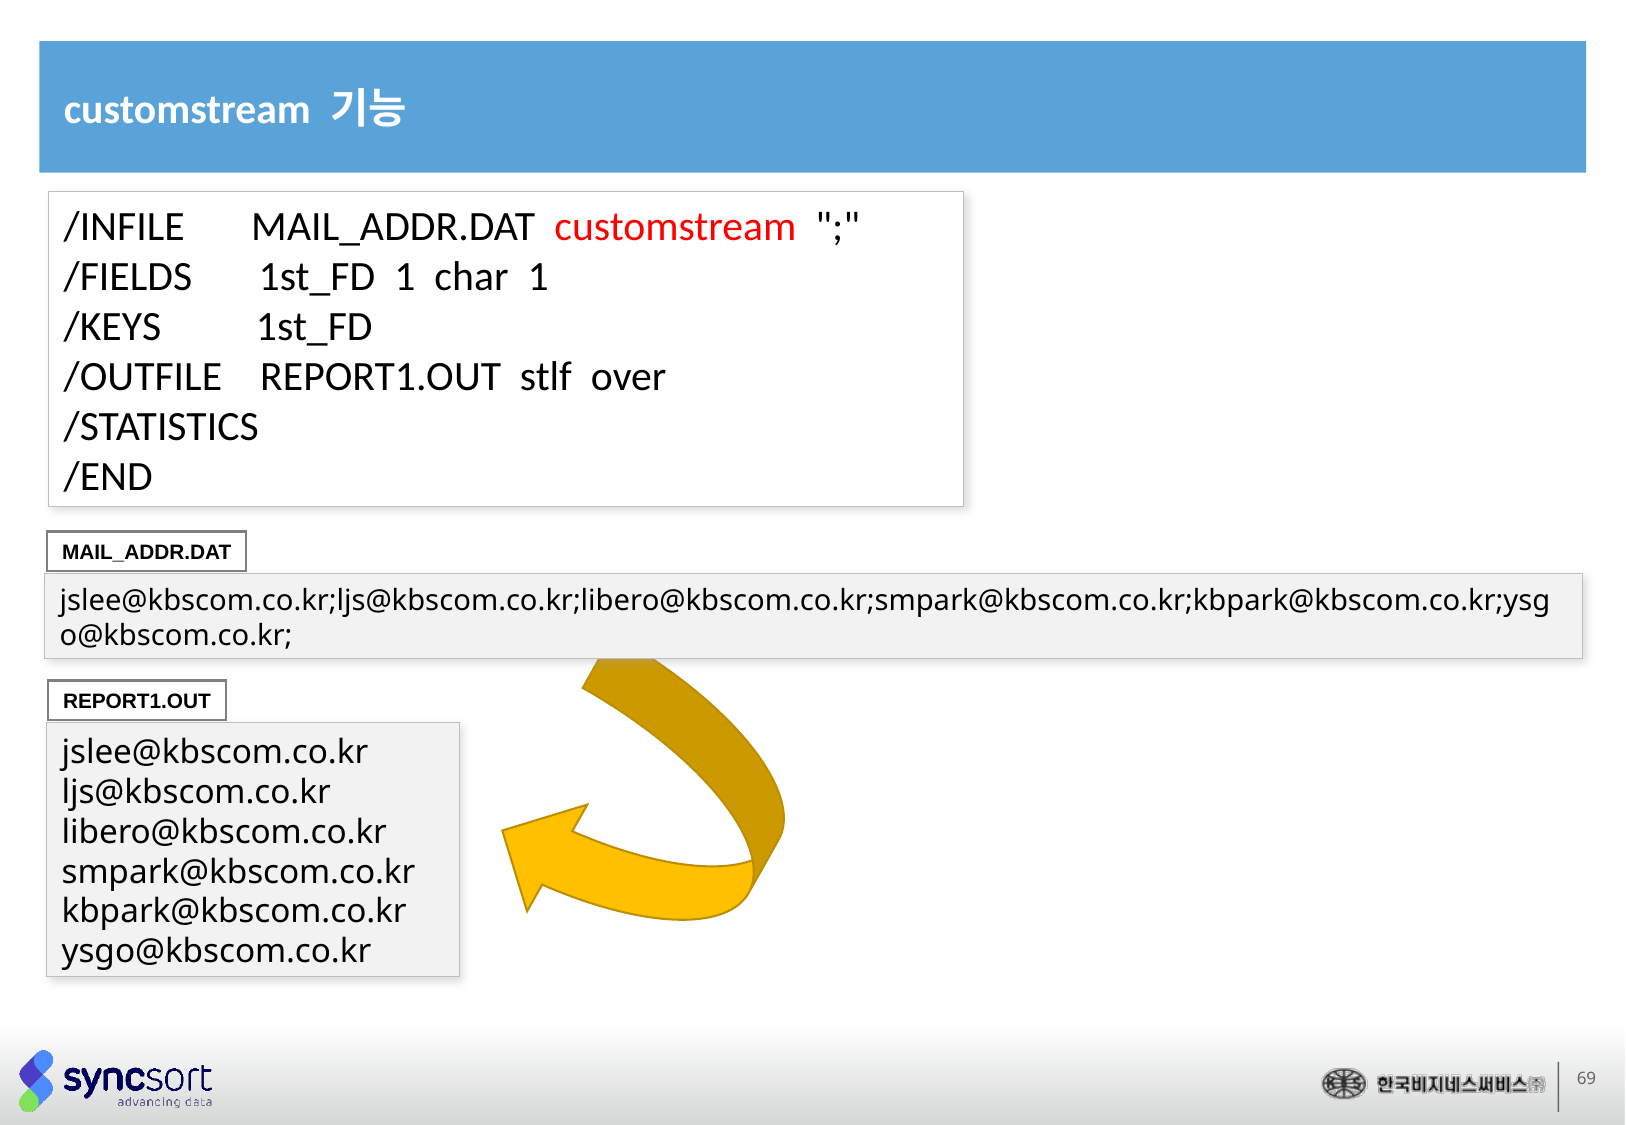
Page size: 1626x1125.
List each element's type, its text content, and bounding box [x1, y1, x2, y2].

text_box REPORT1.OUT [48, 680, 226, 721]
text_box jslee@kbscom.co.kr ljs@kbscom.co.kr libero@kbscom.co.kr smpark@kbscom.co.kr kbpark@kbscom.co.kr ysgo@kbscom.co.kr [46, 722, 460, 977]
text_box /INFILE MAIL_ADDR.DAT customstream ";" /FIELDS 1st_FD 1 char 1 /KEYS 1st_FD /OUTFILE REPORT1.OUT stlf over /STATISTICS /END [48, 191, 964, 507]
text_box MAIL_ADDR.DAT [47, 531, 247, 572]
picture [0, 1024, 1625, 1125]
text_box [501, 667, 785, 921]
text_box jslee@kbscom.co.kr;ljs@kbscom.co.kr;libero@kbscom.co.kr;smpark@kbscom.co.kr;kbpark@kbscom.co.kr;ysgo@kbscom.co.kr; [44, 573, 1583, 659]
text_box customstream 기능 [48, 47, 1579, 166]
